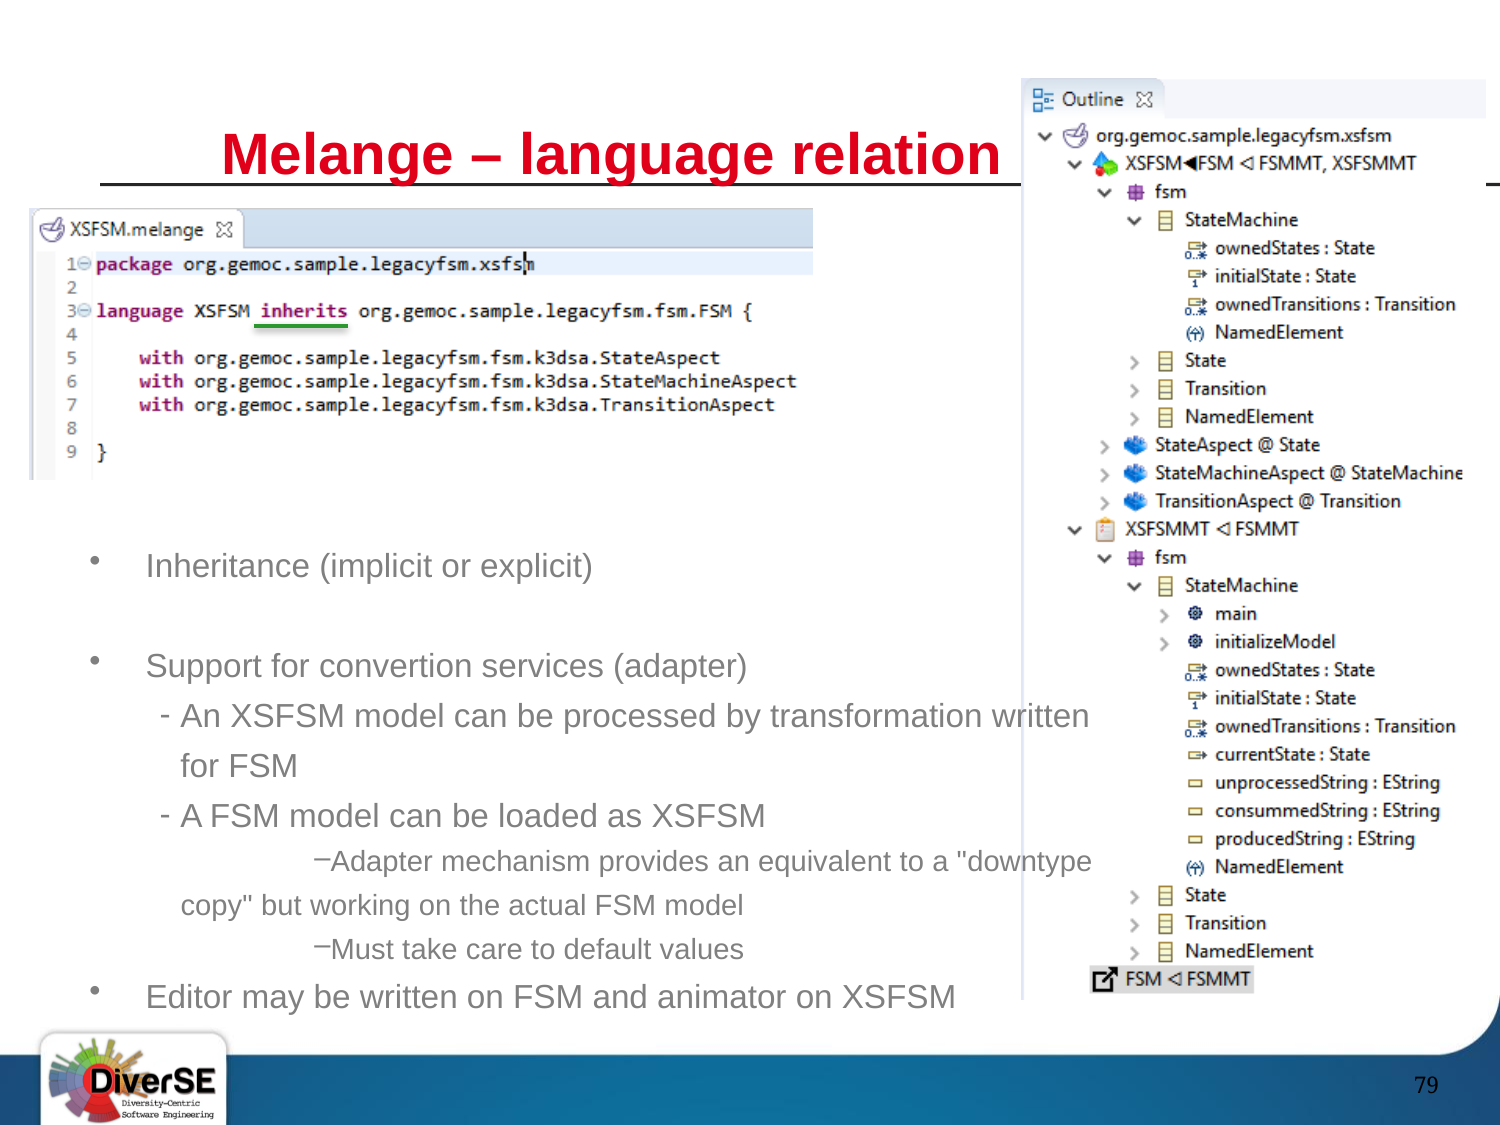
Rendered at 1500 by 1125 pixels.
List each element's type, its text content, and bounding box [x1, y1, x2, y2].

slide_number 79 [1413, 1064, 1500, 1110]
picture [0, 77, 1500, 1125]
list Inheritance (implicit or explicit) Support for convertion services (adapter) An XSFSM model can be processed by transformation written for FSM A FSM model can be loaded as XSFSM Adapter mechanism provides an equivalent to a "downtype copy" but working on the actual FSM model Must take care to default values Editor may be written on FSM and animator on XSFSM [74, 527, 1128, 1073]
title Melange – language relation [221, 57, 1459, 246]
picture [29, 207, 813, 481]
